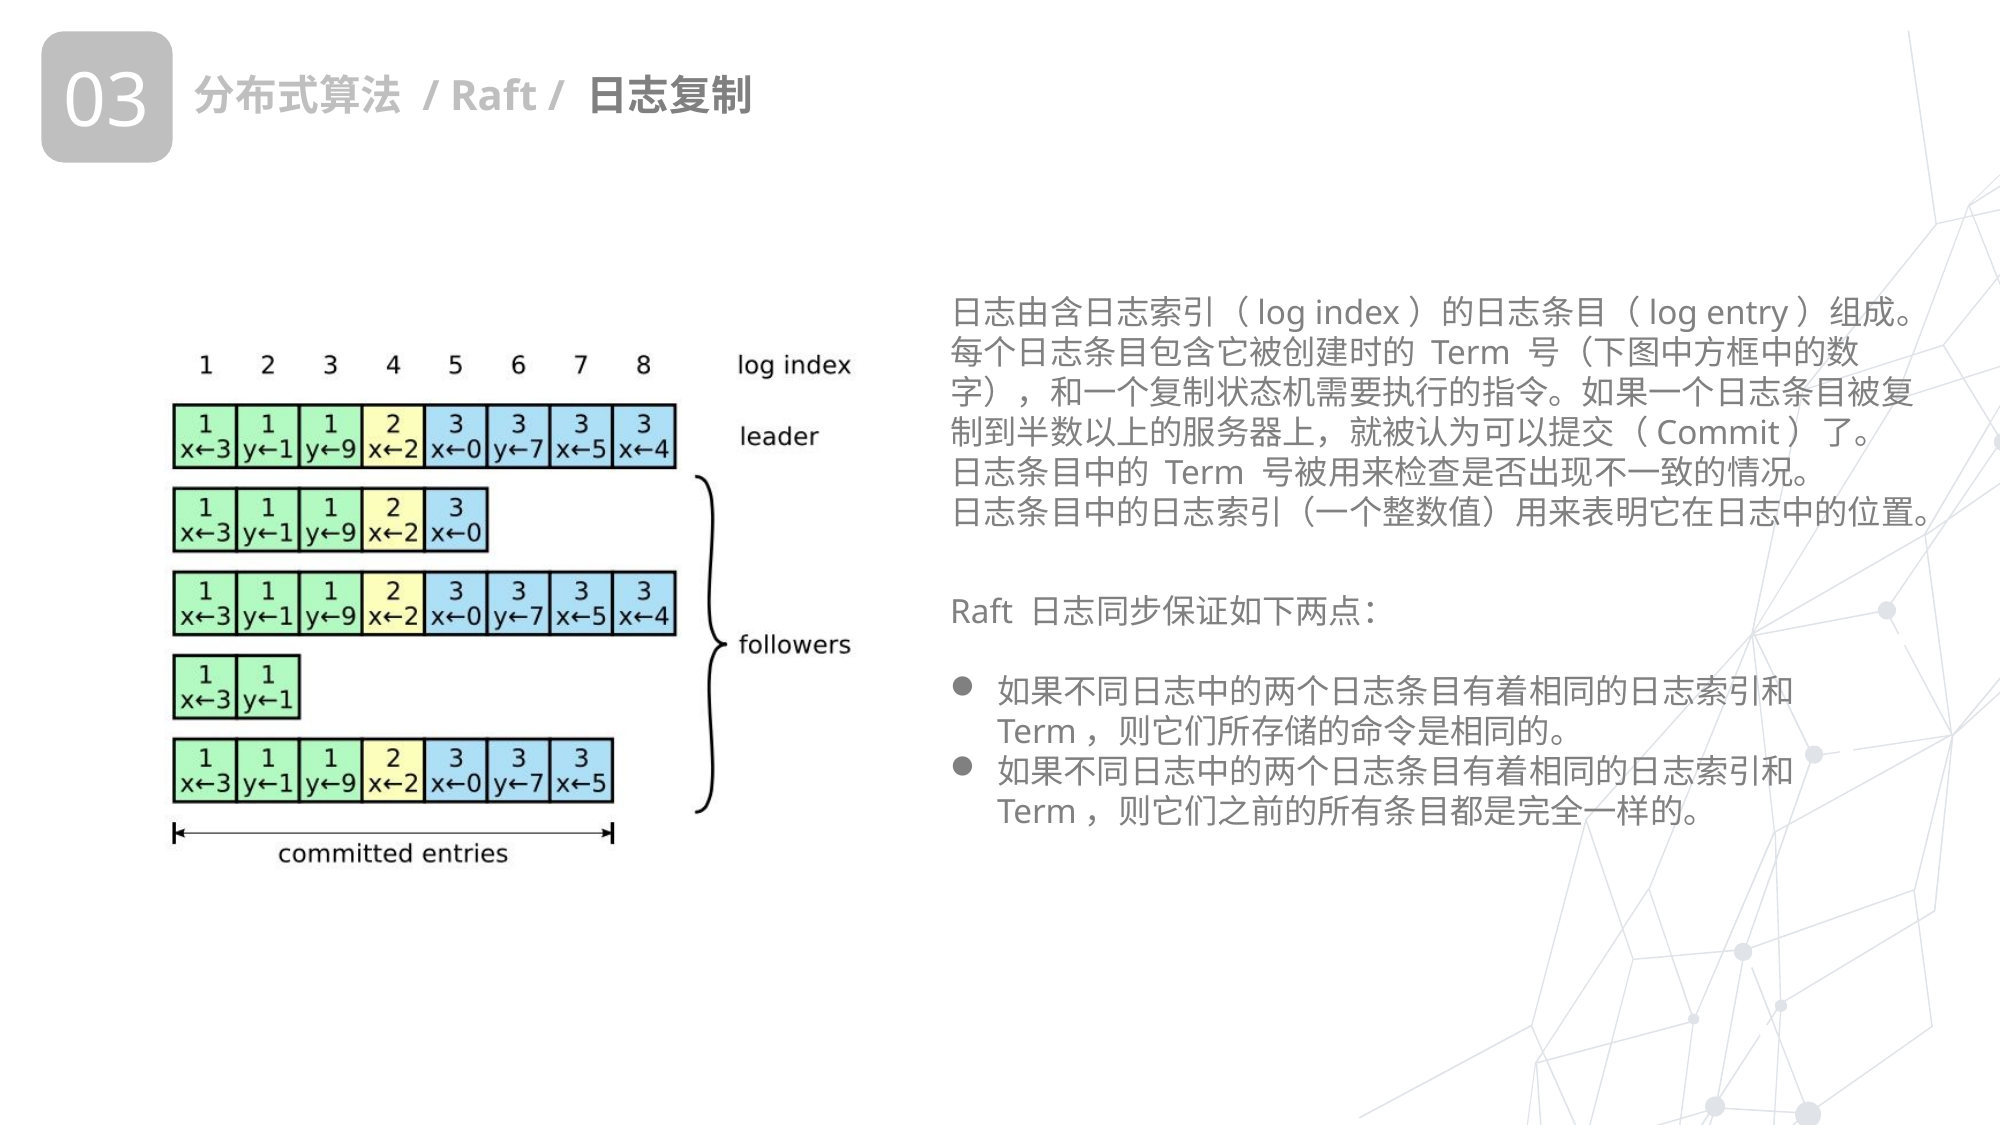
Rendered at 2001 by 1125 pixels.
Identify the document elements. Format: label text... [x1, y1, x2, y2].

text_box [1839, 539, 1919, 583]
text_box Raft 日志同步保证如下两点： 如果不同日志中的两个日志条目有着相同的日志索引和 Term，则它们所存储的命令是相同的。 如果不同日志中的两个日志条目有着相同的日志索引和 Term，则它们之前的所有条目都是完全一样的。 [935, 583, 1936, 838]
text_box 日志由含日志索引（log index）的日志条目（log entry）组成。每个日志条目包含它被创建时的 Term 号（下图中方框中的数字），和一个复制状态机需要执行的指令。如果一个日志条目被复制到半数以上的服务器上，就被认为可以提交（Commit）了。 日志条目中的 Term 号被用来检查是否出现不一致的情况。 日志条目中的日志索引（一个整数值）用来表明它在日志中的位置。 [935, 284, 1936, 539]
text_box 分布式算法 / Raft / 日志复制 [194, 35, 1146, 138]
text_box 03 [41, 31, 173, 163]
picture [146, 325, 876, 873]
text_box [1761, 539, 1773, 583]
text_box [1887, 30, 2000, 583]
text_box [1358, 611, 2000, 1125]
